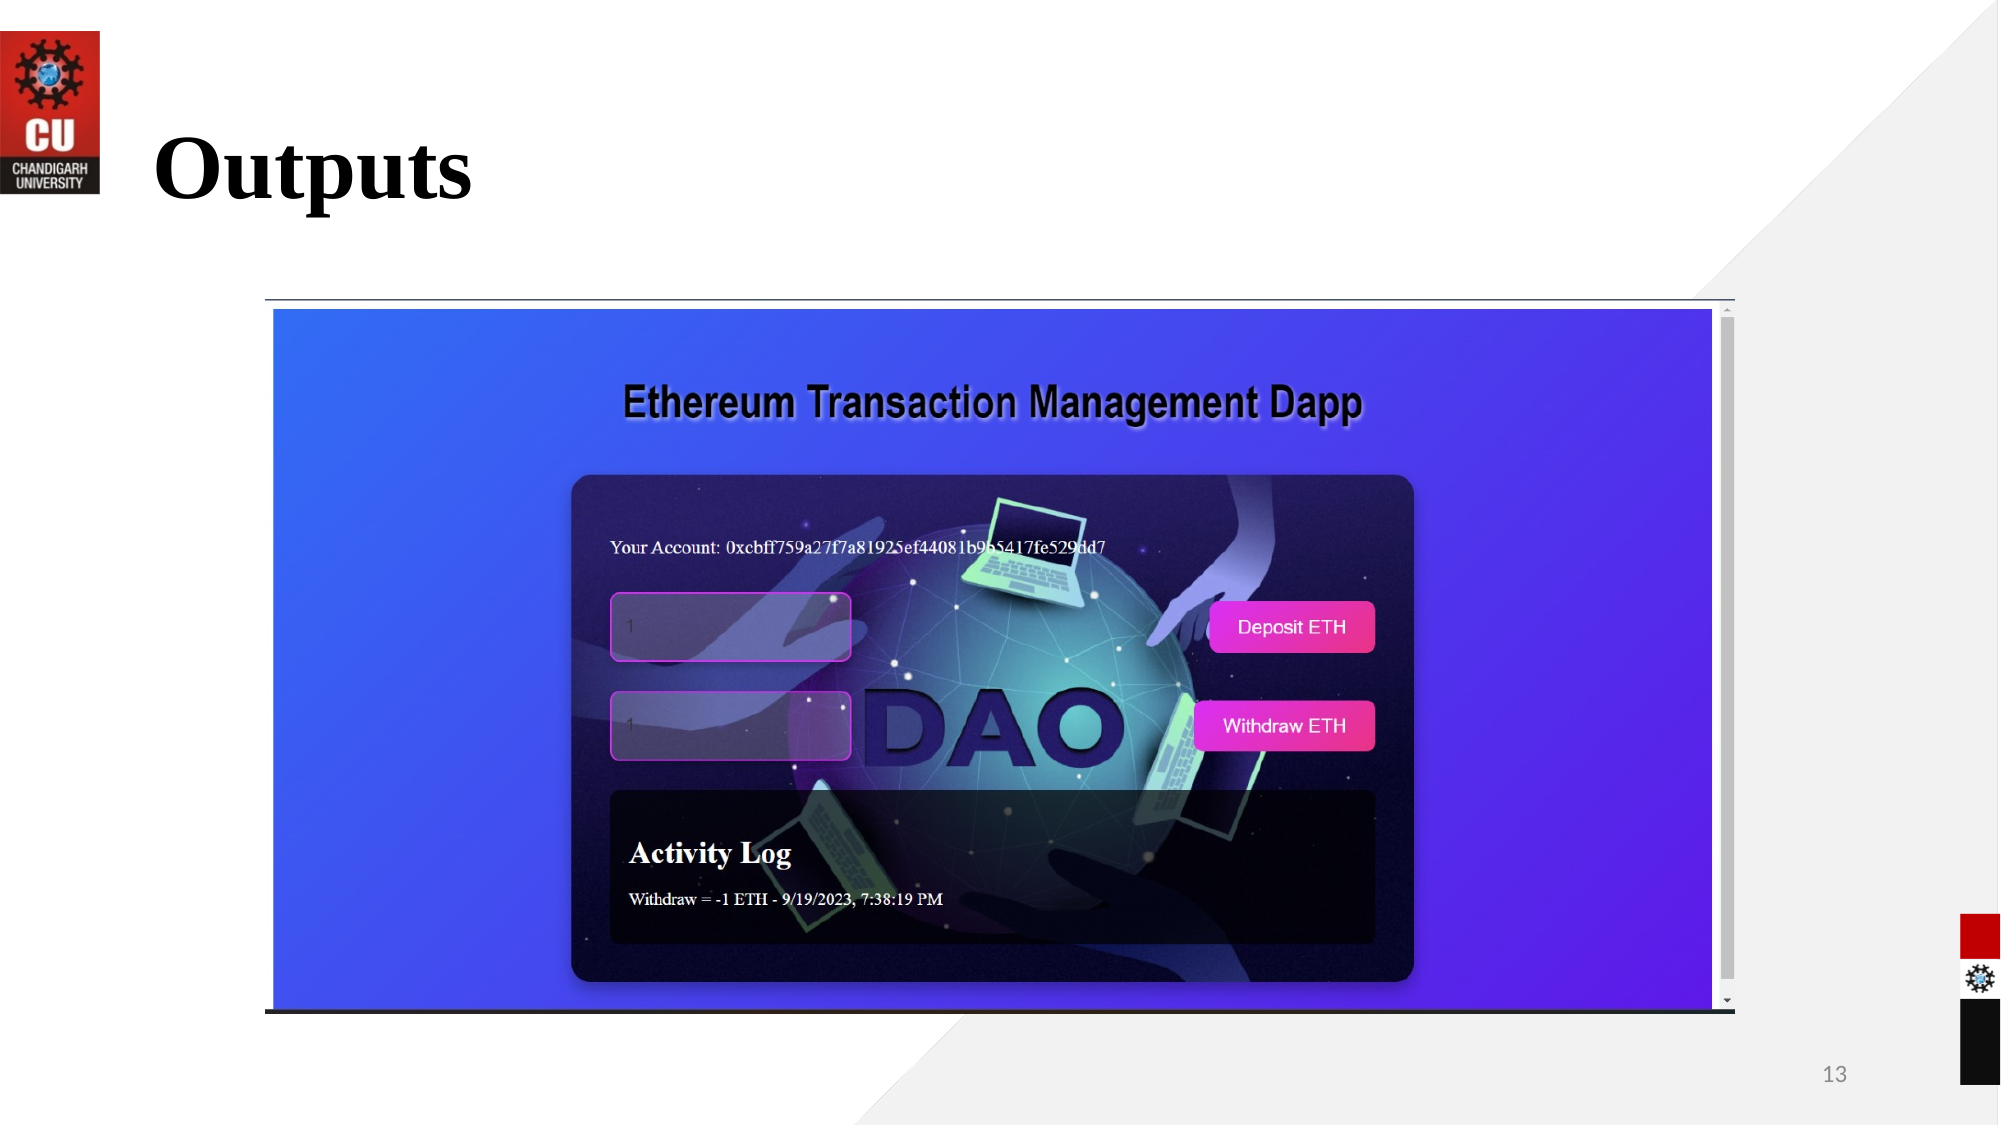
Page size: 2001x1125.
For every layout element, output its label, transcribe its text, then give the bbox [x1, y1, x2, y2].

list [264, 299, 1735, 1014]
slide_number 13 [1412, 1042, 1863, 1103]
title Outputs [137, 59, 1863, 278]
picture [0, 0, 2001, 1125]
